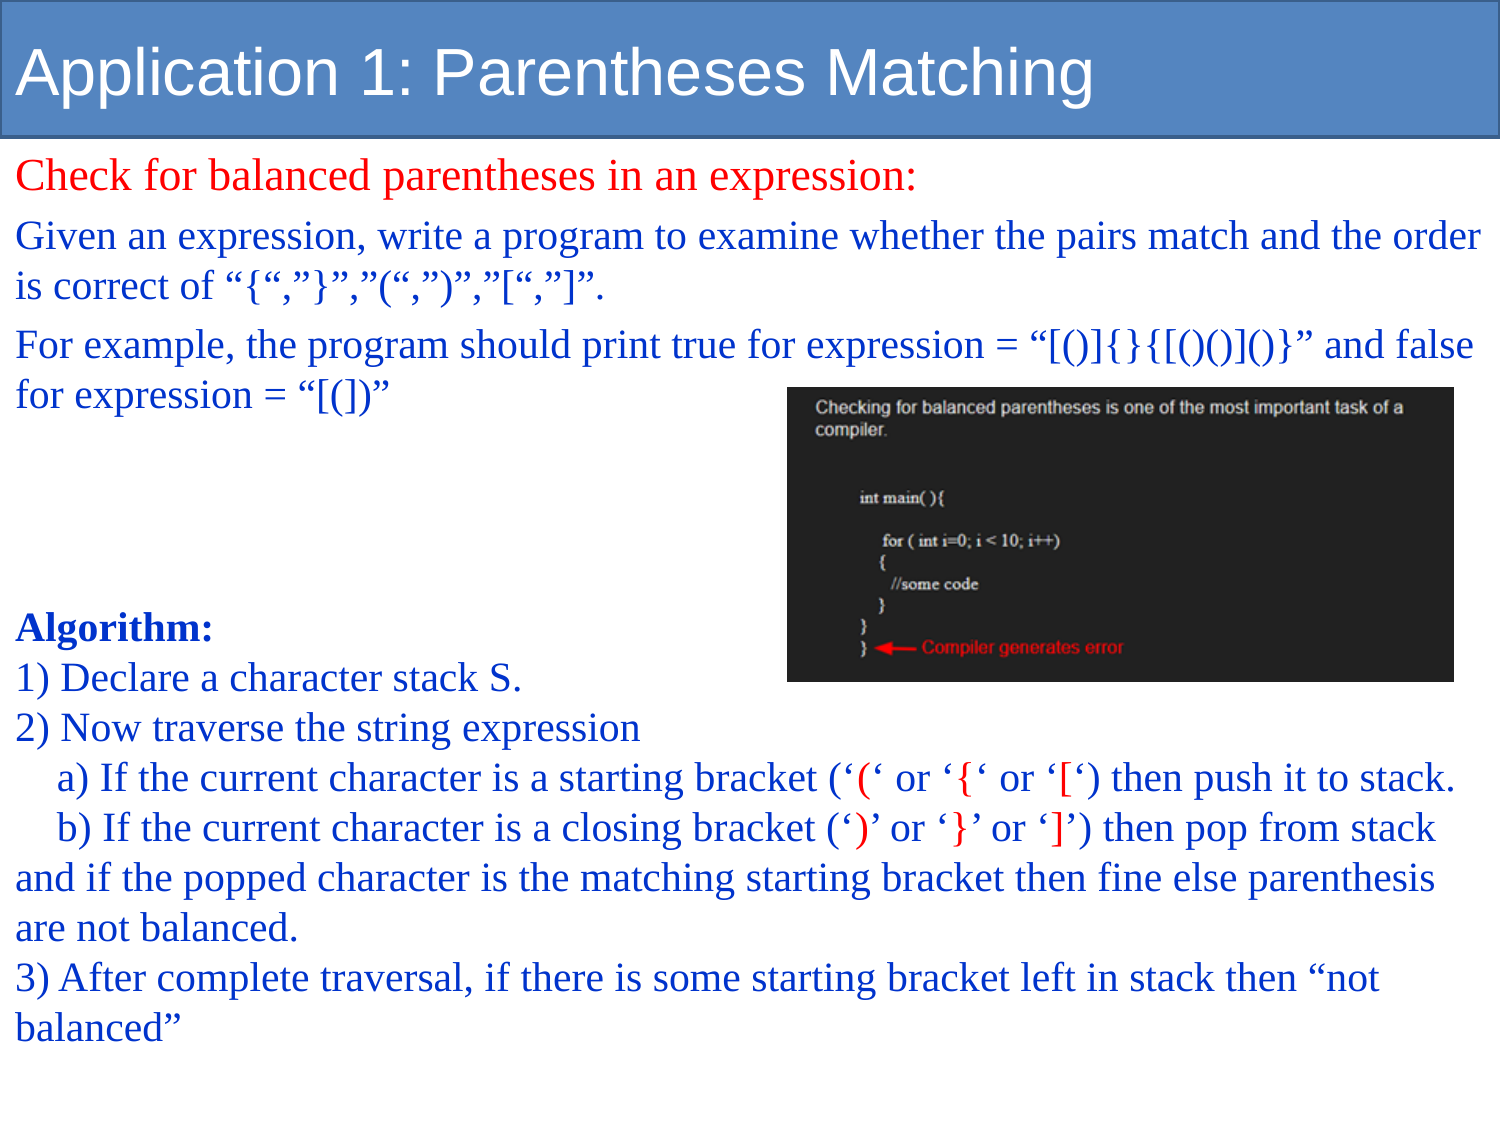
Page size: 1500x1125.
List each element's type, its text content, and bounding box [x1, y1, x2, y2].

list Check for balanced parentheses in an expression: Given an expression, write a program to examine whether the pairs match and the order is correct of “{“,”}”,”(“,”)”,”[“,”]”. For example, the program should print true for expression = “[()]{}{[()()]()}” and false for expression = “[(])” Algorithm: 1) Declare a character stack S. 2) Now traverse the string expression a) If the current character is a starting bracket (‘(‘ or ‘{‘ or ‘[‘) then push it to stack. b) If the current character is a closing bracket (‘)’ or ‘}’ or ‘]’) then pop from stack and if the popped character is the matching starting bracket then fine else parenthesis are not balanced. 3) After complete traversal, if there is some starting bracket left in stack then “not balanced” [0, 137, 1500, 1025]
title Application 1: Parentheses Matching [0, 0, 1500, 137]
picture [787, 387, 1454, 682]
